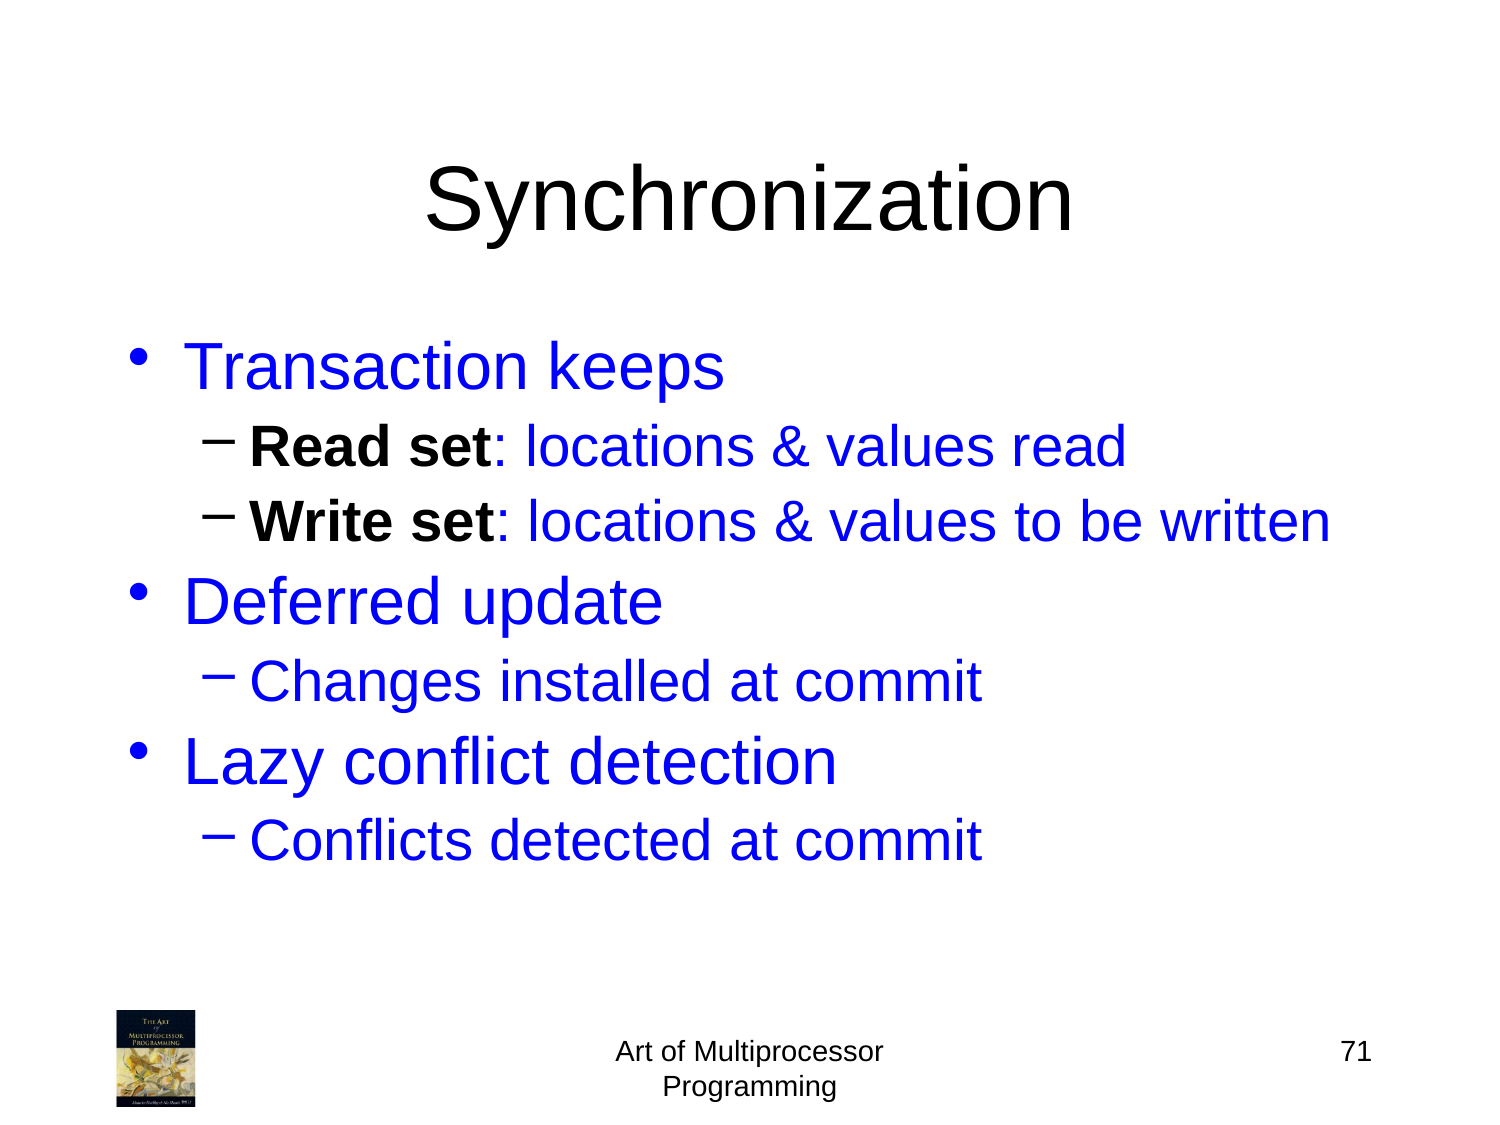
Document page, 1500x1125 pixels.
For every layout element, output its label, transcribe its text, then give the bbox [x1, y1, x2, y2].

footer Art of Multiprocessor Programming [512, 1025, 988, 1100]
title Synchronization [112, 99, 1388, 288]
slide_number 71 [1074, 1024, 1388, 1101]
list Transaction keeps Read set: locations & values read Write set: locations & values to be written Deferred update Changes installed at commit Lazy conflict detection Conflicts detected at commit [112, 324, 1388, 1001]
picture [107, 1010, 204, 1107]
